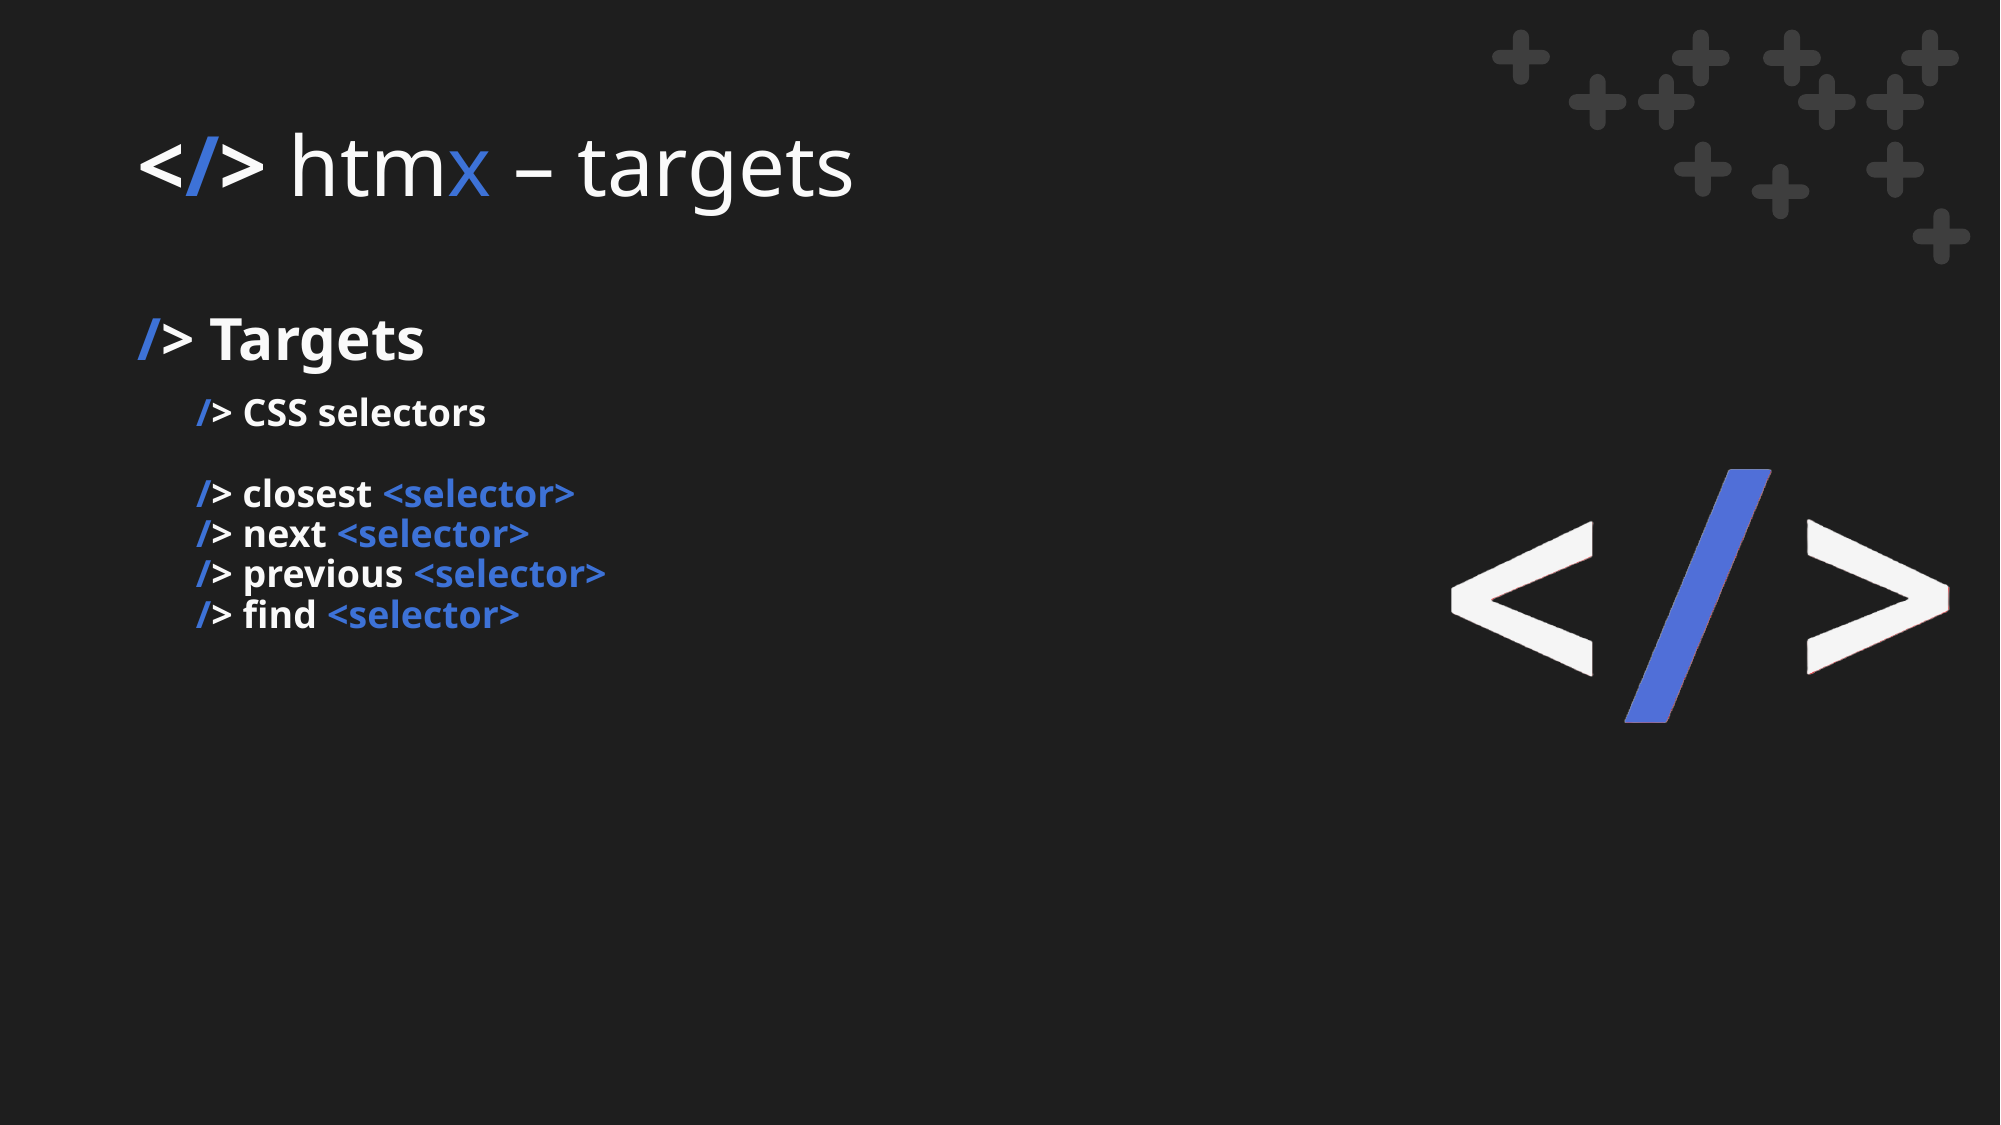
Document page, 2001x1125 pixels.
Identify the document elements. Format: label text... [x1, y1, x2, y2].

list /> Targets /> CSS selectors /> closest <selector> /> next <selector> /> previous <selector> /> find <selector> [137, 302, 1863, 1024]
picture [1425, 427, 1977, 762]
title </> htmx – targets [137, 60, 1945, 279]
